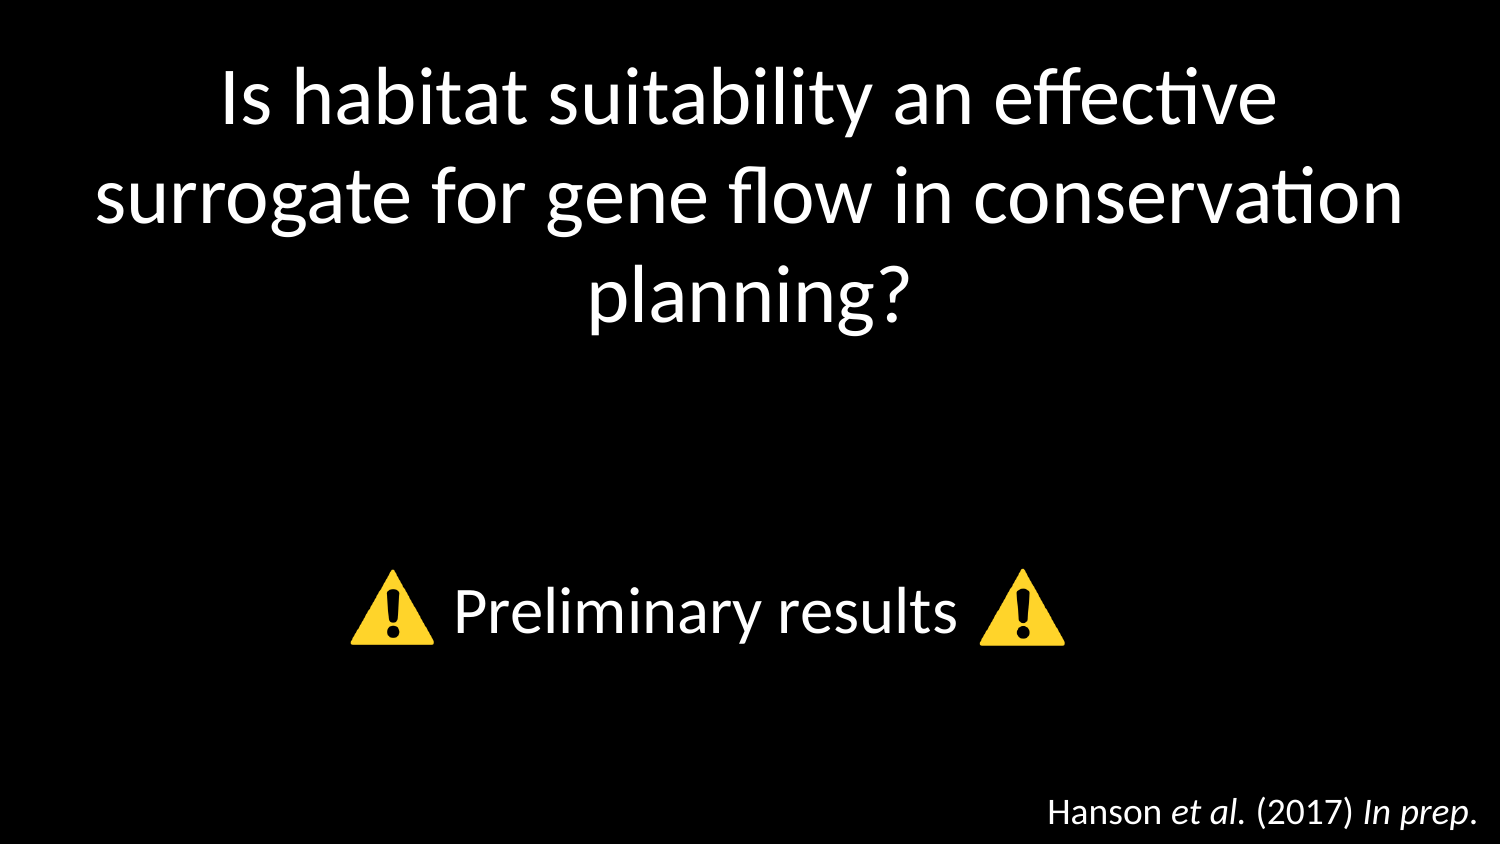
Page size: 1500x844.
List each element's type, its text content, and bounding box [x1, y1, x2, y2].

text_box Hanson et al. (2017) In prep. [1032, 779, 1494, 840]
title Is habitat suitability an effective surrogate for gene flow in conservation planning? [75, 33, 1425, 347]
text_box Preliminary results [438, 559, 974, 654]
picture [346, 565, 438, 650]
picture [974, 564, 1069, 651]
